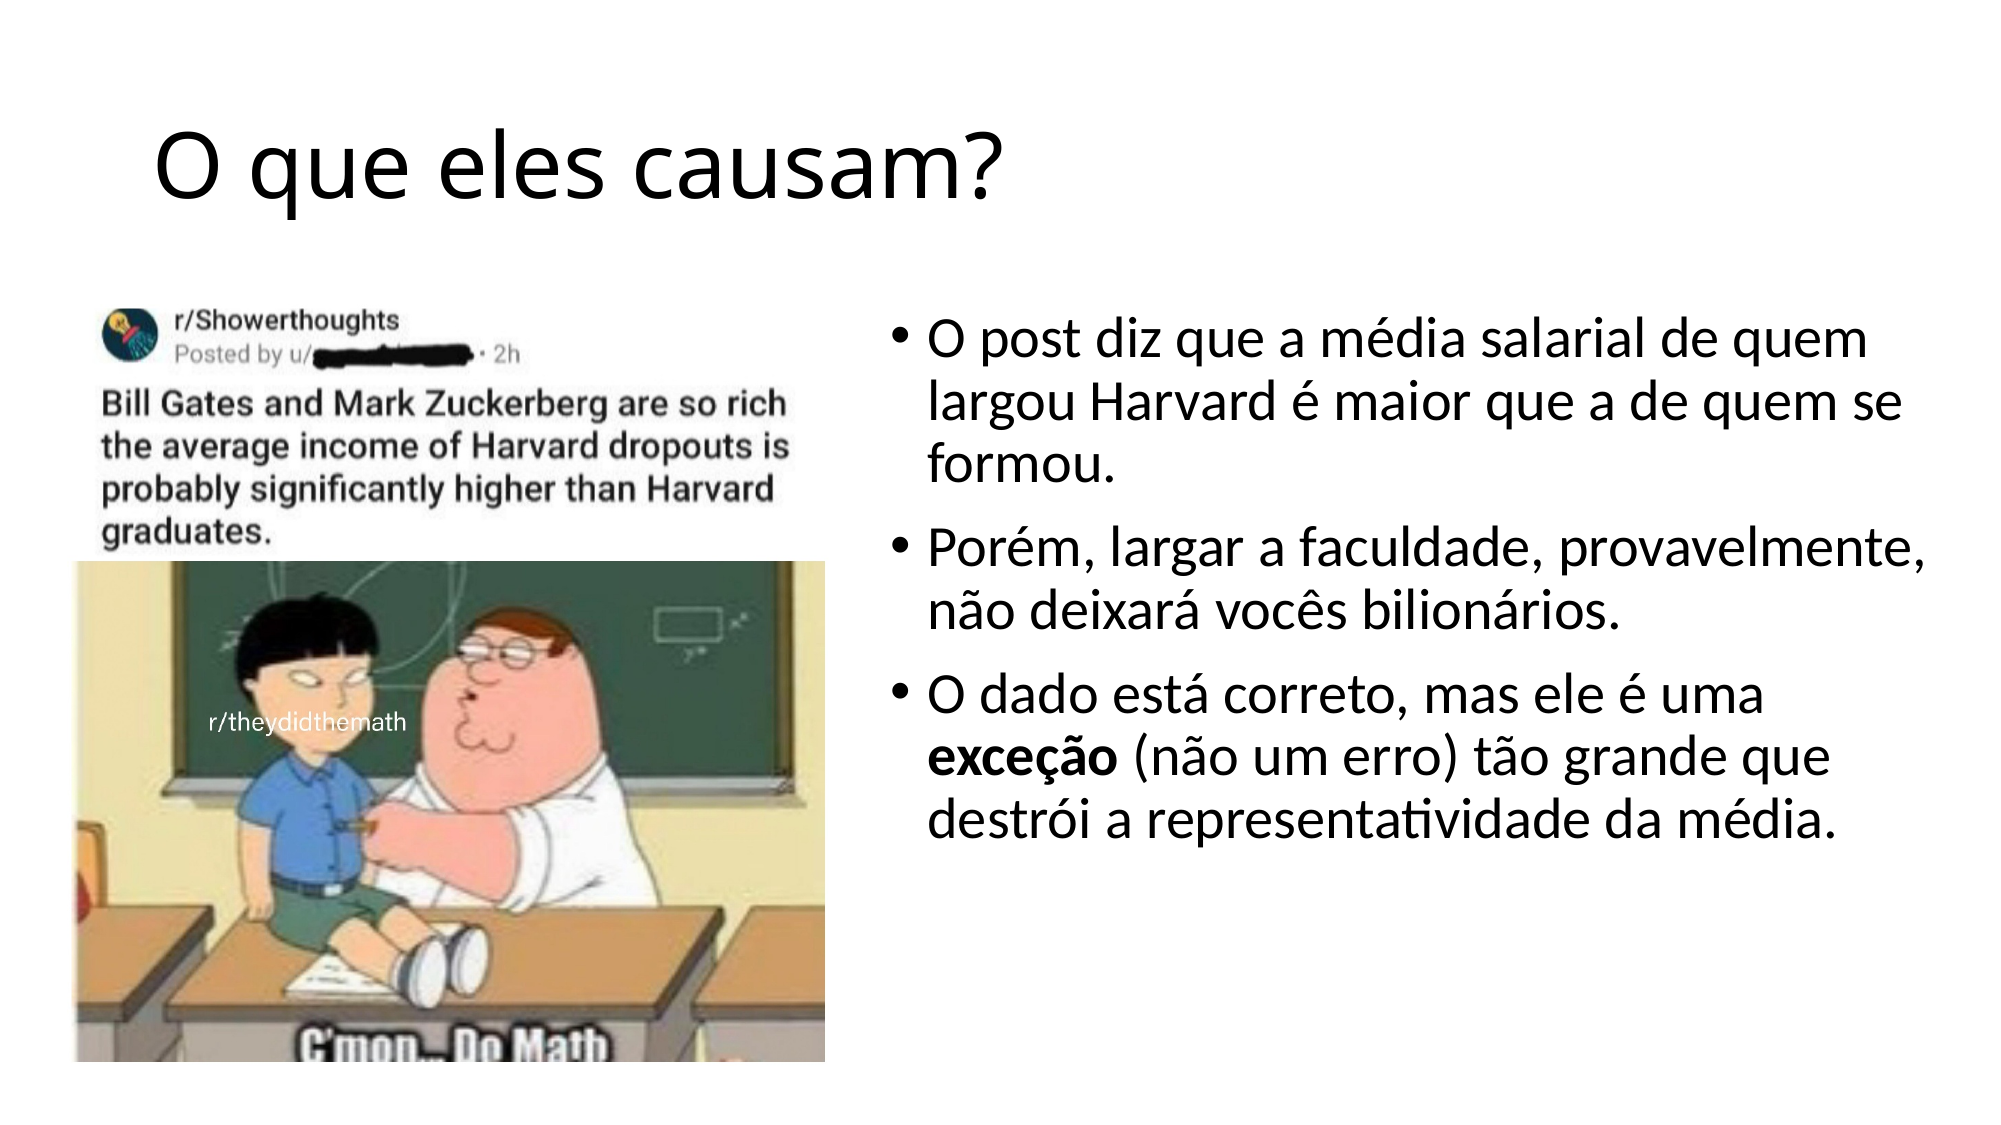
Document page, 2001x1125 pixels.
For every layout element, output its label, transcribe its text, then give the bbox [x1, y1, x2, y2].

list O post diz que a média salarial de quem largou Harvard é maior que a de quem se formou. Porém, largar a faculdade, provavelmente, não deixará vocês bilionários. O dado está correto, mas ele é uma exceção (não um erro) tão grande que destrói a representatividade da média. [875, 299, 1974, 1125]
title O que eles causam? [137, 59, 1863, 278]
picture [67, 304, 829, 1066]
